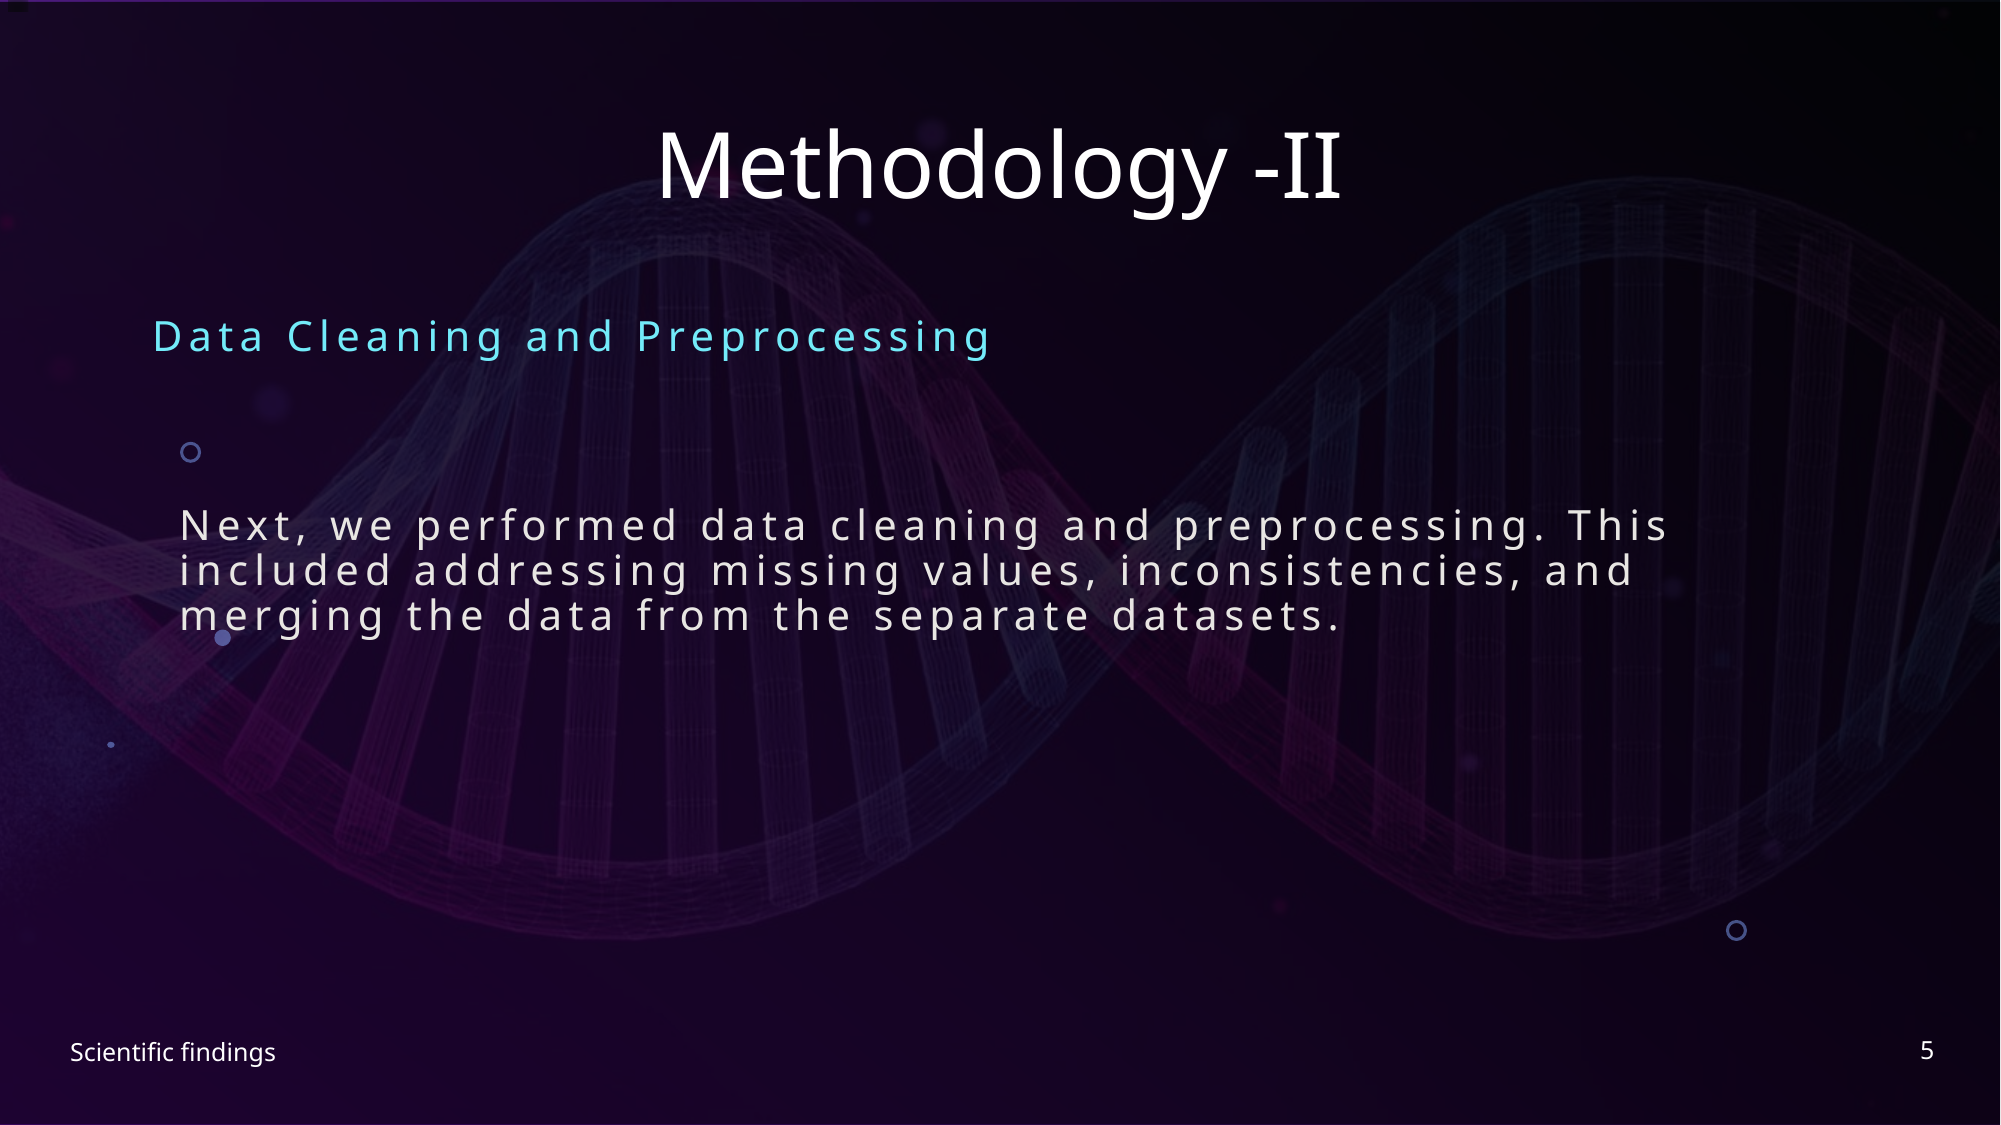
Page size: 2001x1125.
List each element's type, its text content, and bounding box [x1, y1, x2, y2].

list Data Cleaning and Preprocessing [137, 296, 1342, 380]
title Methodology -II [137, 59, 1862, 278]
list Next, we performed data cleaning and preprocessing. This included addressing missing values, inconsistencies, and merging the data from the separate datasets. [164, 438, 1807, 817]
footer Scientific findings [55, 1023, 731, 1084]
slide_number 5 [1499, 1021, 1950, 1082]
